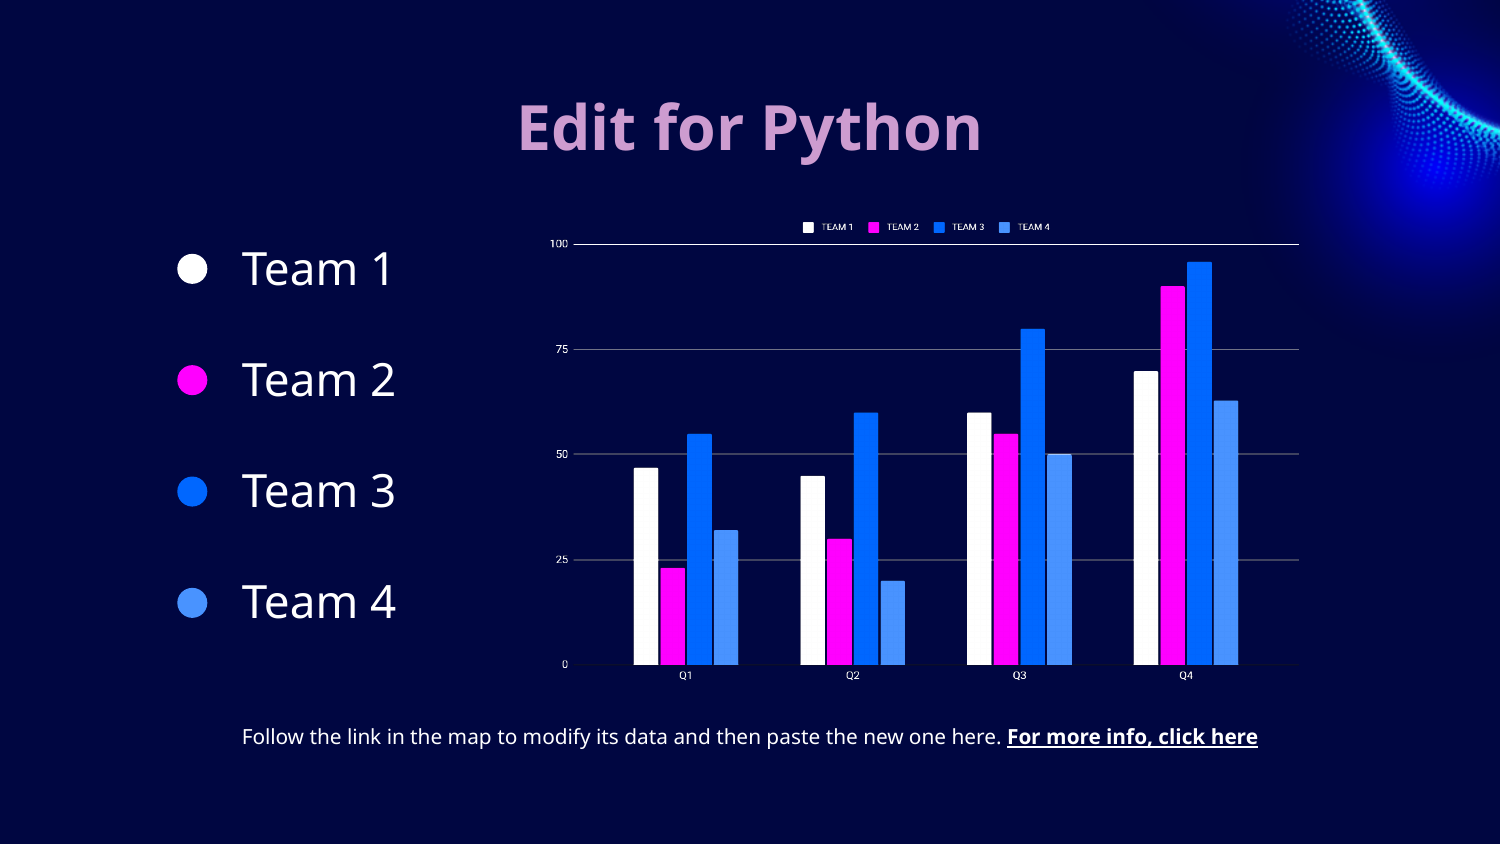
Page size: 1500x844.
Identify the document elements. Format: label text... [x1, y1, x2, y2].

text_box [177, 476, 208, 507]
text_box Team 2 [226, 348, 502, 421]
text_box Team 1 [226, 237, 502, 310]
text_box Follow the link in the map to modify its data and then paste the new one here. For more info, click here [161, 720, 1339, 756]
title Edit for Python [118, 72, 1382, 167]
text_box [177, 587, 208, 618]
text_box Team 4 [226, 571, 502, 644]
text_box Team 3 [226, 459, 502, 532]
text_box [177, 253, 208, 284]
text_box [177, 365, 208, 396]
picture [533, 0, 1500, 689]
